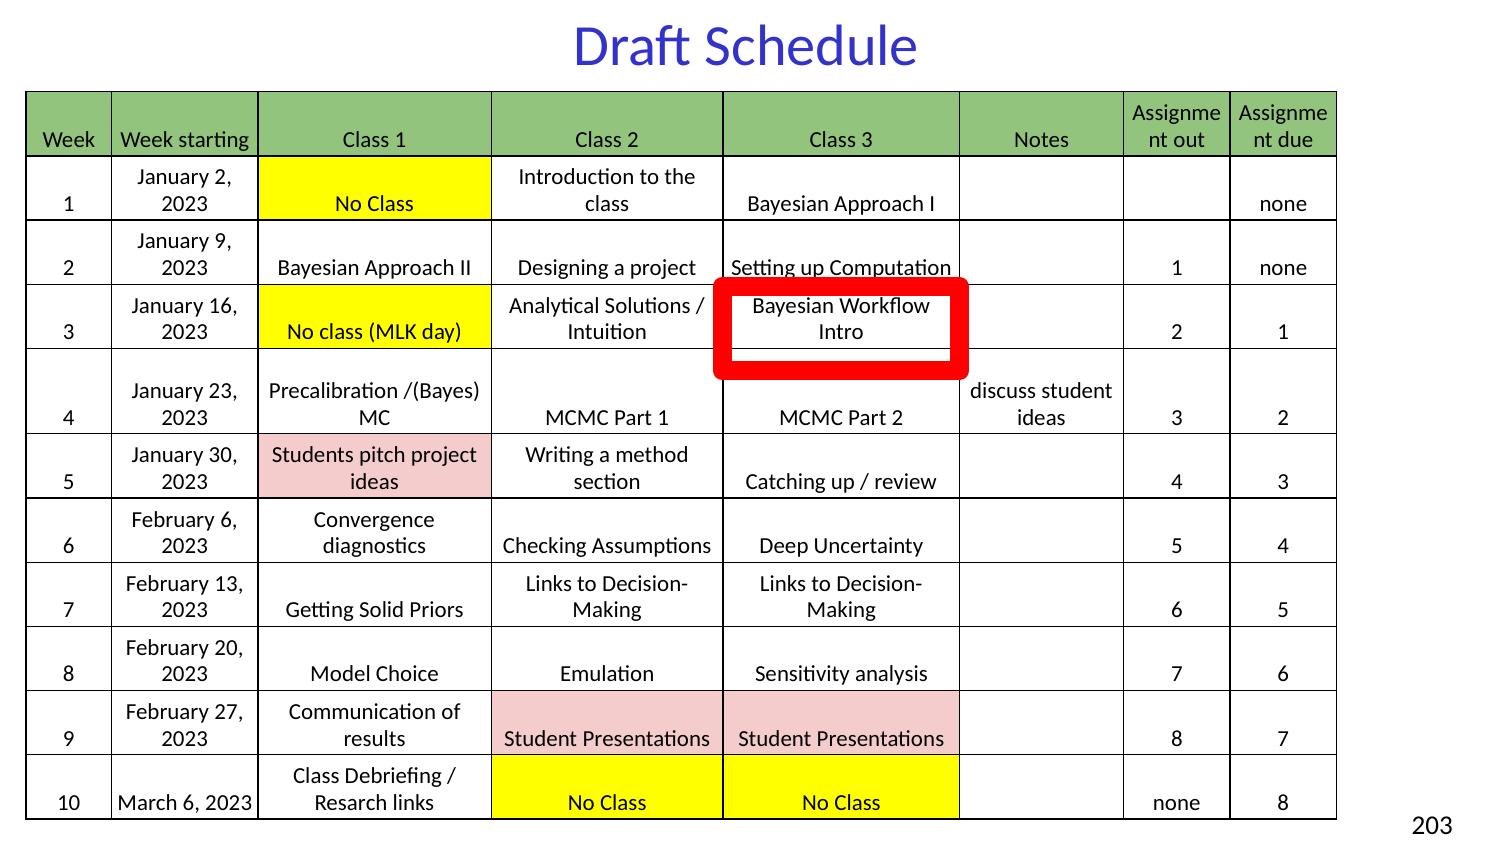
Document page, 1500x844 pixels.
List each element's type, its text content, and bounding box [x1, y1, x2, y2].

table_cell Setting up Computation [724, 221, 959, 284]
table_cell 2 [1124, 285, 1229, 348]
table_cell [960, 499, 1123, 562]
table_cell [960, 221, 1123, 284]
table_cell 3 [1231, 434, 1336, 497]
table_cell Introduction to the class [492, 157, 722, 219]
table_cell Catching up / review [724, 434, 959, 497]
table_cell none [1124, 755, 1229, 818]
table_cell No Class [724, 755, 959, 818]
table_cell February 20, 2023 [112, 627, 257, 690]
slide_number ‹#› [1372, 802, 1492, 827]
table_cell February 27, 2023 [112, 691, 257, 754]
table_cell 6 [27, 499, 111, 562]
table_cell 1 [1124, 221, 1229, 284]
table_cell none [1231, 221, 1336, 284]
table_cell January 16, 2023 [112, 285, 257, 348]
table_header Week [27, 92, 111, 155]
table_cell [960, 157, 1123, 219]
table_cell Analytical Solutions / Intuition [492, 285, 722, 348]
table_cell Getting Solid Priors [259, 563, 491, 626]
table_cell No Class [492, 755, 722, 818]
table_cell 4 [1231, 499, 1336, 562]
table_cell 5 [1231, 563, 1336, 626]
table_header Week starting [112, 92, 257, 155]
table_cell Student Presentations [492, 691, 722, 754]
table_cell February 13, 2023 [112, 563, 257, 626]
table_cell [960, 691, 1123, 754]
table_cell March 6, 2023 [112, 755, 257, 818]
table_cell Deep Uncertainty [724, 499, 959, 562]
table_cell Links to Decision-Making [492, 563, 722, 626]
text_box [722, 286, 960, 371]
table_cell Student Presentations [724, 691, 959, 754]
table_cell 8 [1124, 691, 1229, 754]
table_cell Precalibration /(Bayes) MC [259, 349, 491, 433]
table_cell [960, 563, 1123, 626]
table_cell Bayesian Approach I [724, 157, 959, 219]
table_cell Writing a method section [492, 434, 722, 497]
table_cell discuss student ideas [960, 349, 1123, 433]
table_cell Convergence diagnostics [259, 499, 491, 562]
table_cell January 9, 2023 [112, 221, 257, 284]
table_cell Sensitivity analysis [724, 627, 959, 690]
table_cell 8 [1231, 755, 1336, 818]
title Draft Schedule [111, 0, 1388, 85]
table_cell Checking Assumptions [492, 499, 722, 562]
table_cell [960, 627, 1123, 690]
table_header Assignment out [1124, 92, 1229, 155]
table_header Assignment due [1231, 92, 1336, 155]
table_cell 6 [1124, 563, 1229, 626]
table_cell 5 [1124, 499, 1229, 562]
table_cell 2 [27, 221, 111, 284]
table_cell Class Debriefing / Resarch links [259, 755, 491, 818]
table_cell 1 [1231, 285, 1336, 348]
table_cell MCMC Part 2 [724, 371, 959, 433]
table_cell 6 [1231, 627, 1336, 690]
table_cell 3 [27, 285, 111, 348]
table_cell Students pitch project ideas [259, 434, 491, 497]
table_cell 3 [1124, 349, 1229, 433]
table_cell 10 [27, 755, 111, 818]
table_cell No class (MLK day) [259, 285, 491, 348]
table_cell [960, 755, 1123, 818]
table_cell Communication of results [259, 691, 491, 754]
table_header Notes [960, 92, 1123, 155]
table_cell January 30, 2023 [112, 434, 257, 497]
table_cell January 23, 2023 [112, 349, 257, 433]
table_cell 4 [1124, 434, 1229, 497]
table_cell February 6, 2023 [112, 499, 257, 562]
table_cell [960, 434, 1123, 497]
table_cell Designing a project [492, 221, 722, 284]
table_cell 5 [27, 434, 111, 497]
table_cell [960, 285, 1123, 348]
table_cell 7 [1124, 627, 1229, 690]
table_cell Model Choice [259, 627, 491, 690]
table_cell 8 [27, 627, 111, 690]
table_cell 1 [27, 157, 111, 219]
table_cell 2 [1231, 349, 1336, 433]
table_header Class 3 [724, 92, 959, 155]
table_cell Emulation [492, 627, 722, 690]
table_cell MCMC Part 1 [492, 349, 722, 433]
table_cell Bayesian Approach II [259, 221, 491, 284]
table_cell 9 [27, 691, 111, 754]
table_cell none [1231, 157, 1336, 219]
table_header Class 1 [259, 92, 491, 155]
table_cell 4 [27, 349, 111, 433]
table_cell 7 [1231, 691, 1336, 754]
table_cell 7 [27, 563, 111, 626]
table_cell [1124, 157, 1229, 219]
table_cell January 2, 2023 [112, 157, 257, 219]
table_cell Links to Decision-Making [724, 563, 959, 626]
table_header Class 2 [492, 92, 722, 155]
table_cell No Class [259, 157, 491, 219]
